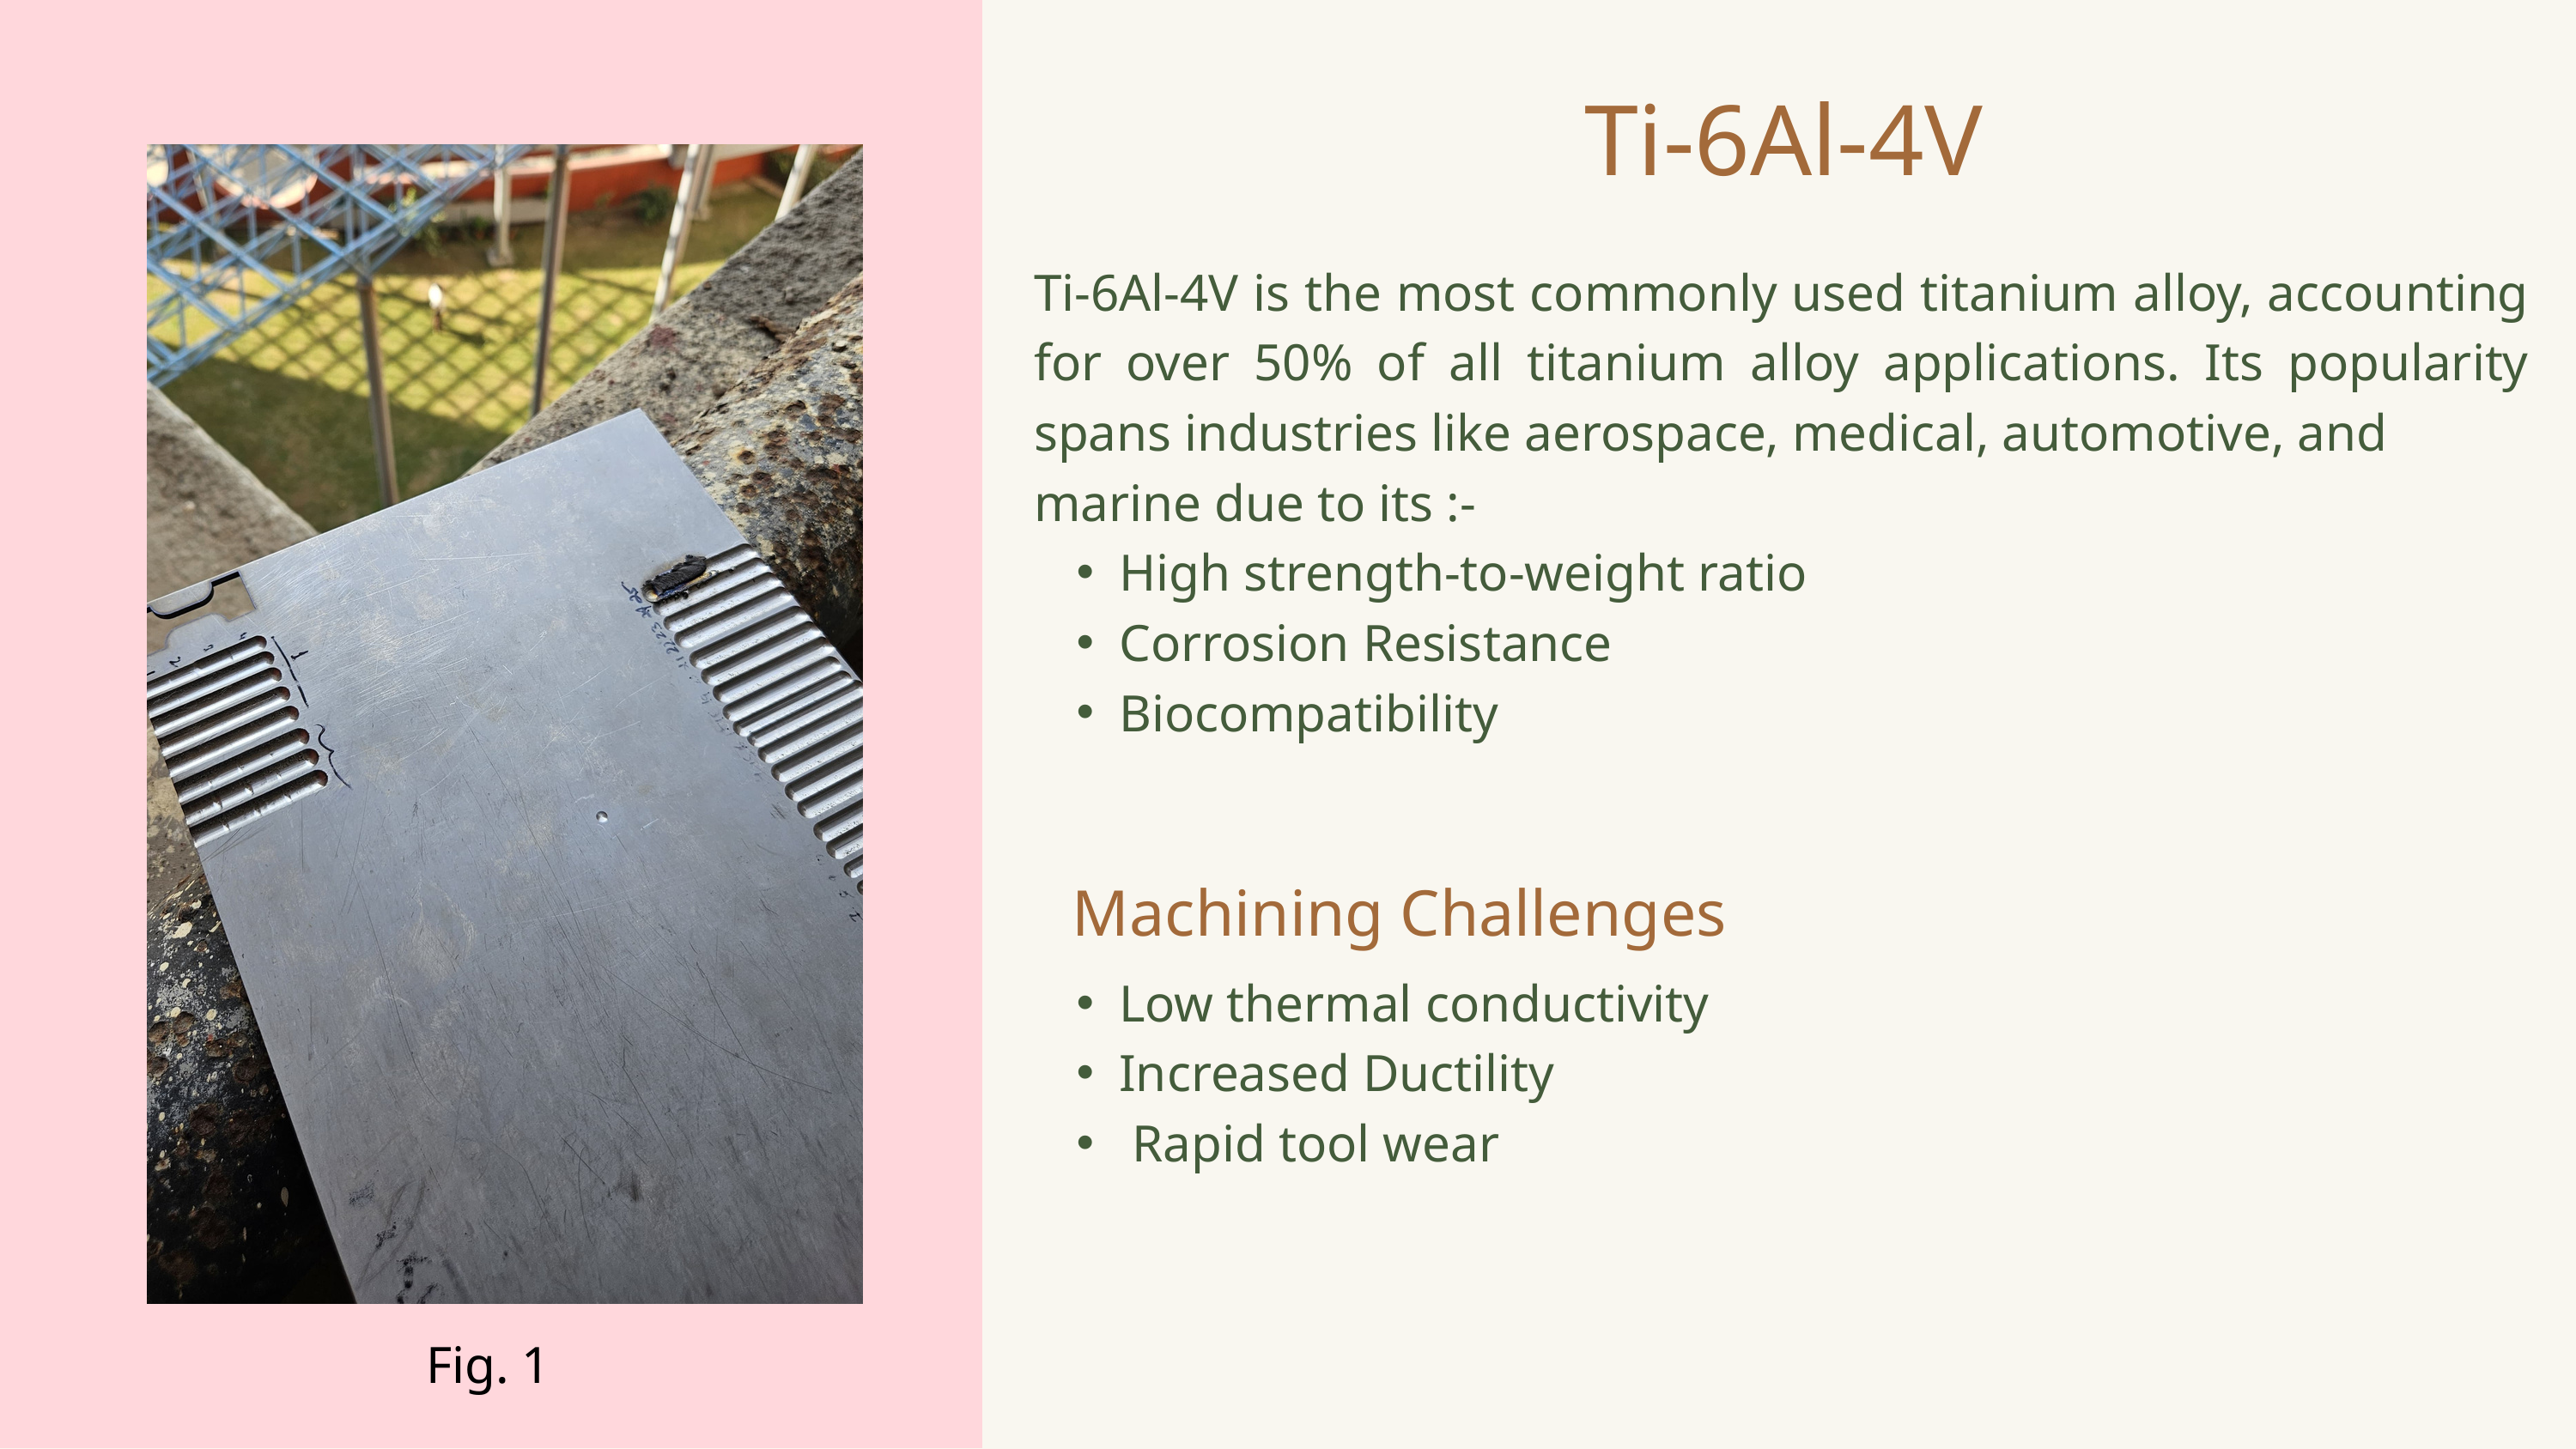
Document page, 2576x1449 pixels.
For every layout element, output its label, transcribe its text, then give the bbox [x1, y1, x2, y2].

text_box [0, 0, 982, 1449]
text_box Ti-6Al-4V is the most commonly used titanium alloy, accounting for over 50% of all titanium alloy applications. Its popularity spans industries like aerospace, medical, automotive, and marine due to its :- High strength-to-weight ratio Corrosion Resistance Biocompatibility [1034, 250, 2530, 882]
text_box Low thermal conductivity Increased Ductility Rapid tool wear [1034, 961, 2530, 1242]
text_box Ti-6Al-4V [1584, 97, 2372, 195]
text_box Machining Challenges [1072, 885, 1978, 949]
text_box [146, 144, 864, 1304]
